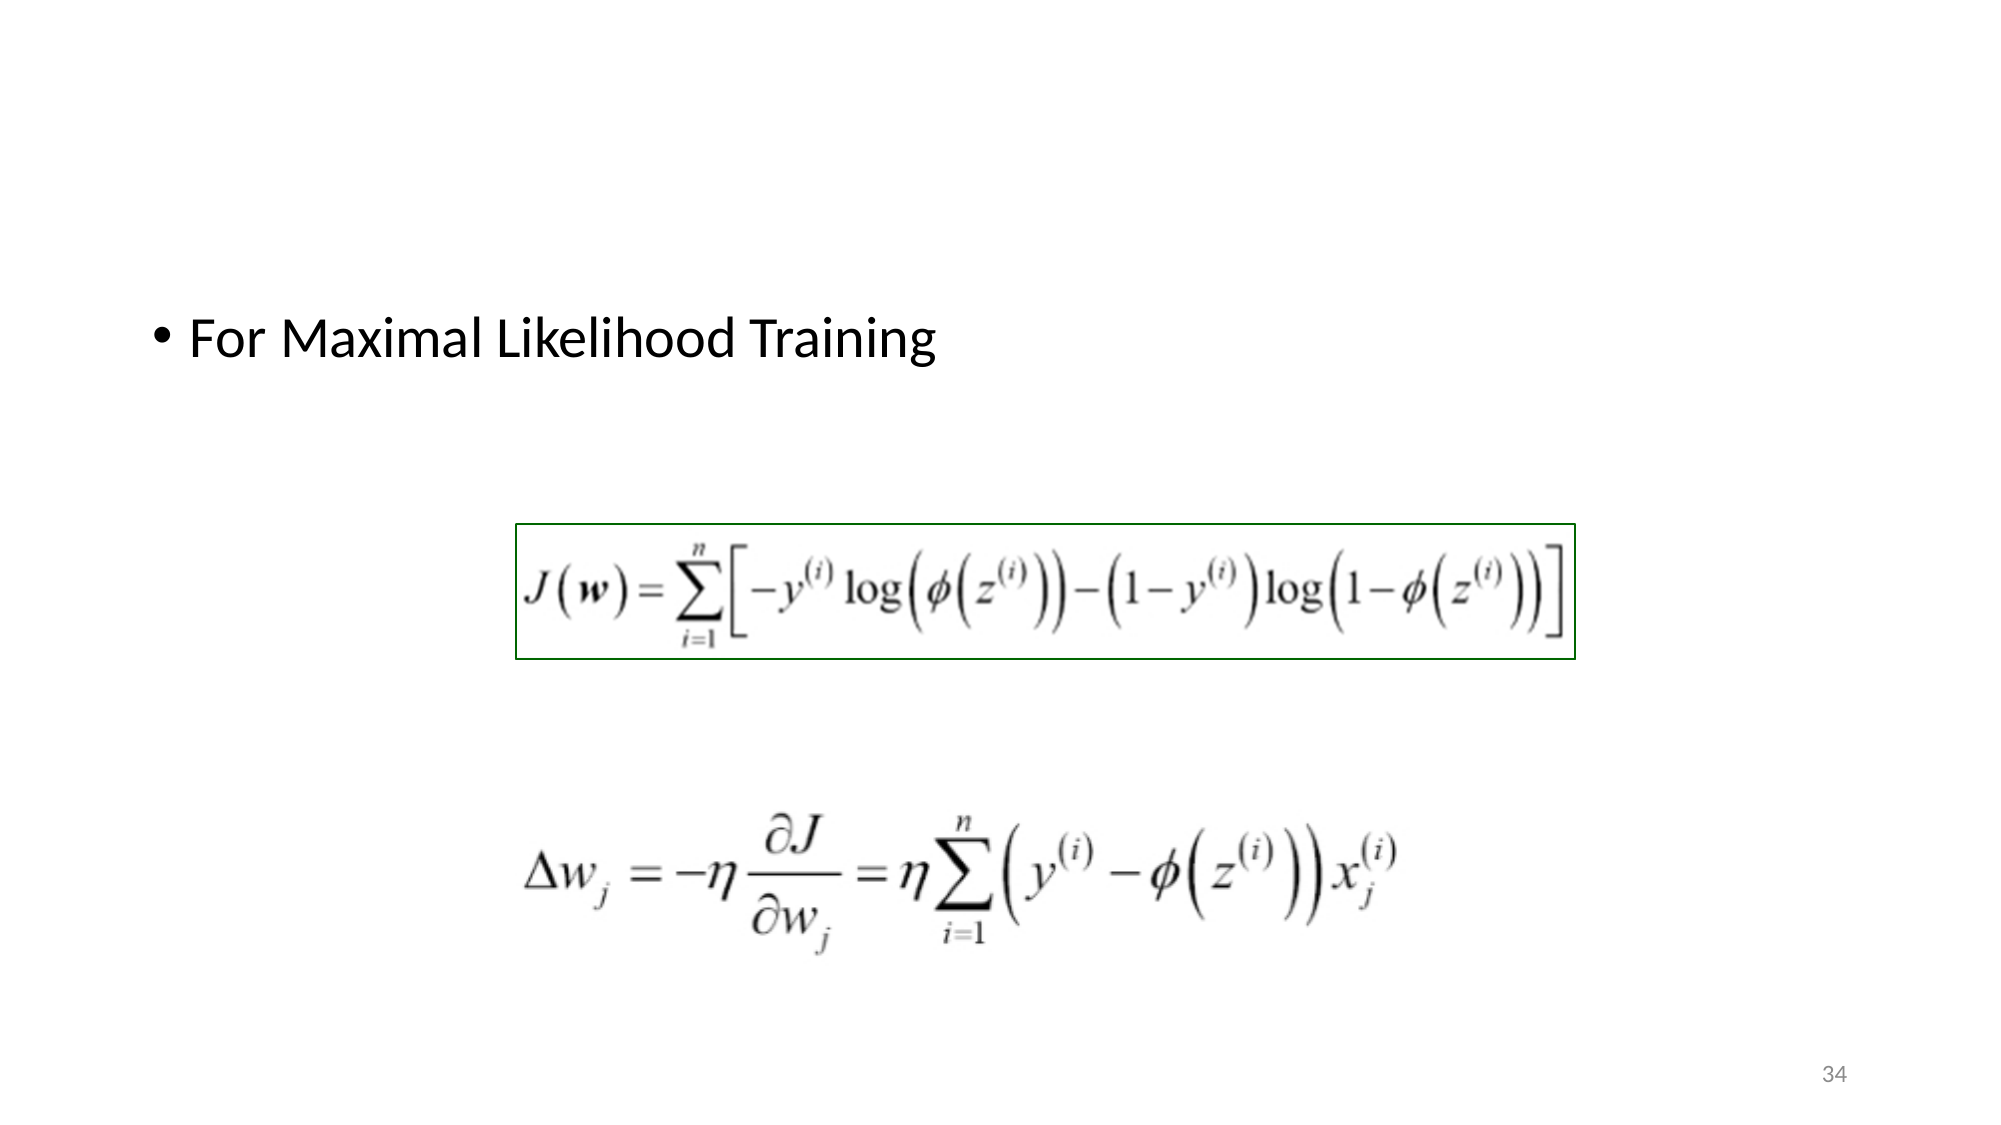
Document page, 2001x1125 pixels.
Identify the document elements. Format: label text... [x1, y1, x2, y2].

picture [515, 523, 1576, 660]
picture [515, 794, 1413, 966]
list For Maximal Likelihood Training [137, 299, 1000, 390]
slide_number 34 [1412, 1042, 1863, 1103]
